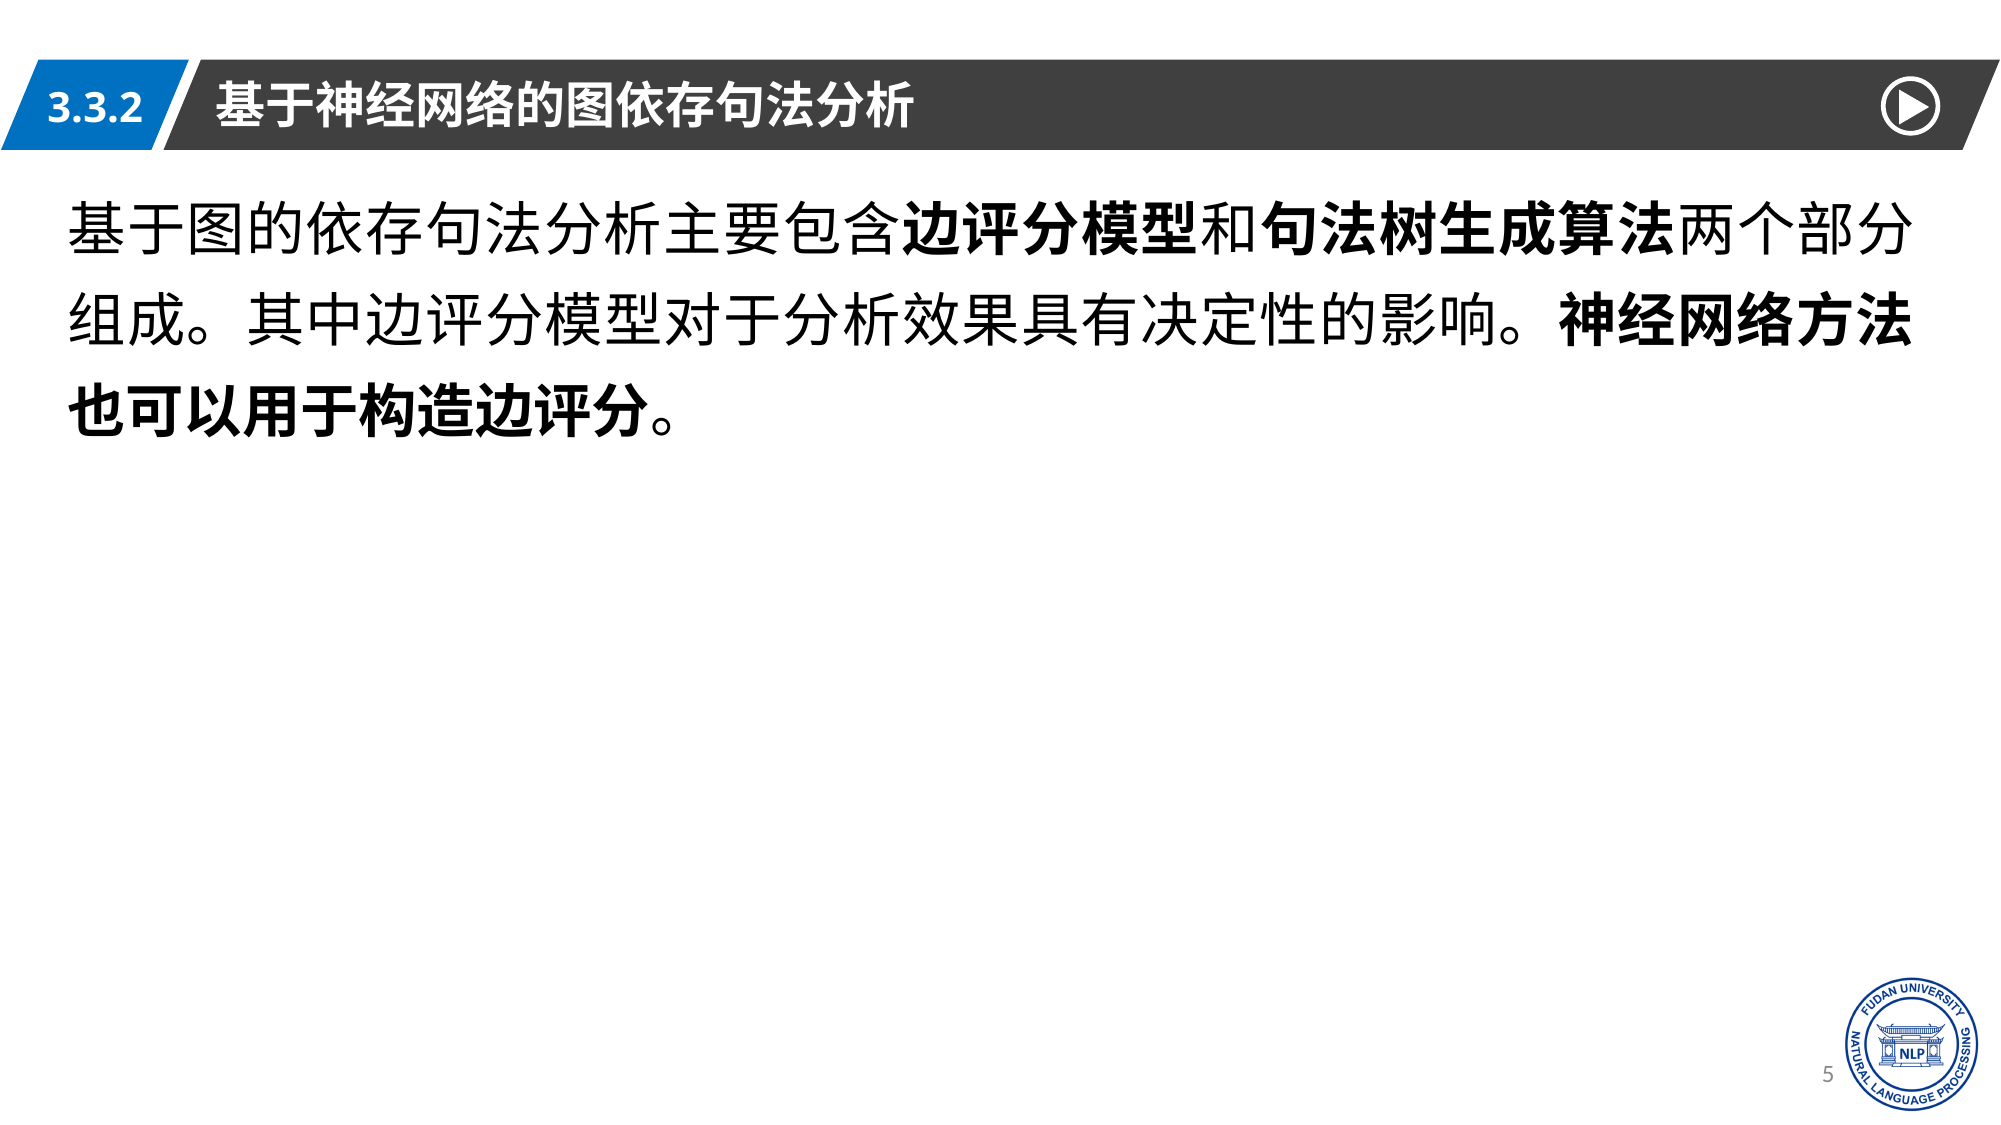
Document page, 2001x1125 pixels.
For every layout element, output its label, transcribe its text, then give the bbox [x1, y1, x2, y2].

picture [1834, 972, 1985, 1117]
text_box 3.3.2 [26, 73, 164, 138]
text_box 基于图的依存句法分析主要包含边评分模型和句法树生成算法两个部分组成。其中边评分模型对于分析效果具有决定性的影响。神经网络方法也可以用于构造边评分。 [52, 163, 1930, 452]
text_box [163, 59, 2000, 150]
text_box 基于神经网络的图依存句法分析 [200, 66, 931, 142]
slide_number 55 [1412, 1042, 1863, 1103]
text_box [1, 89, 157, 150]
text_box [32, 59, 189, 120]
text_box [1883, 78, 1939, 134]
